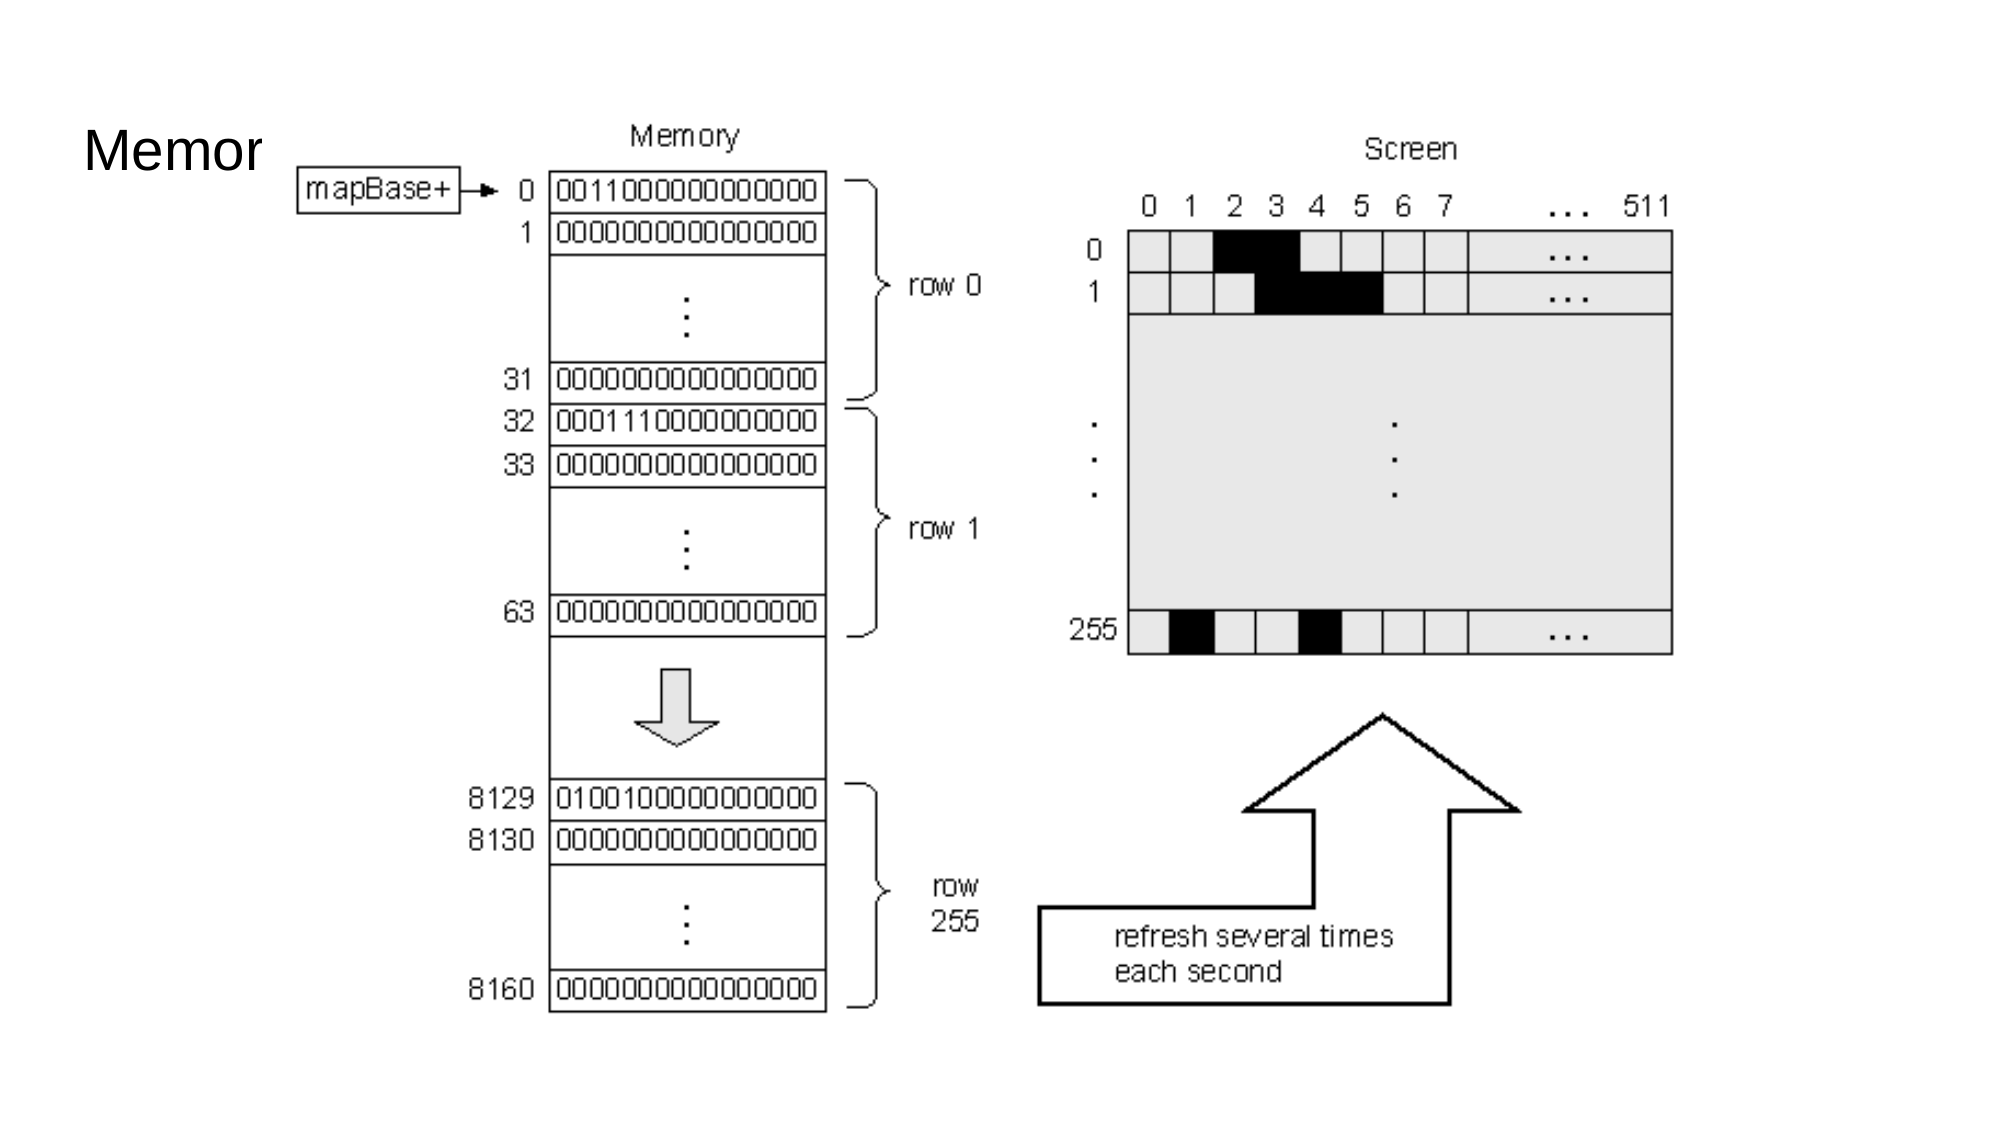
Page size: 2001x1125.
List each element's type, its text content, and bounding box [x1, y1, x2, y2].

picture [262, 114, 1701, 1045]
title Memory-mapped screen [68, 97, 1932, 223]
